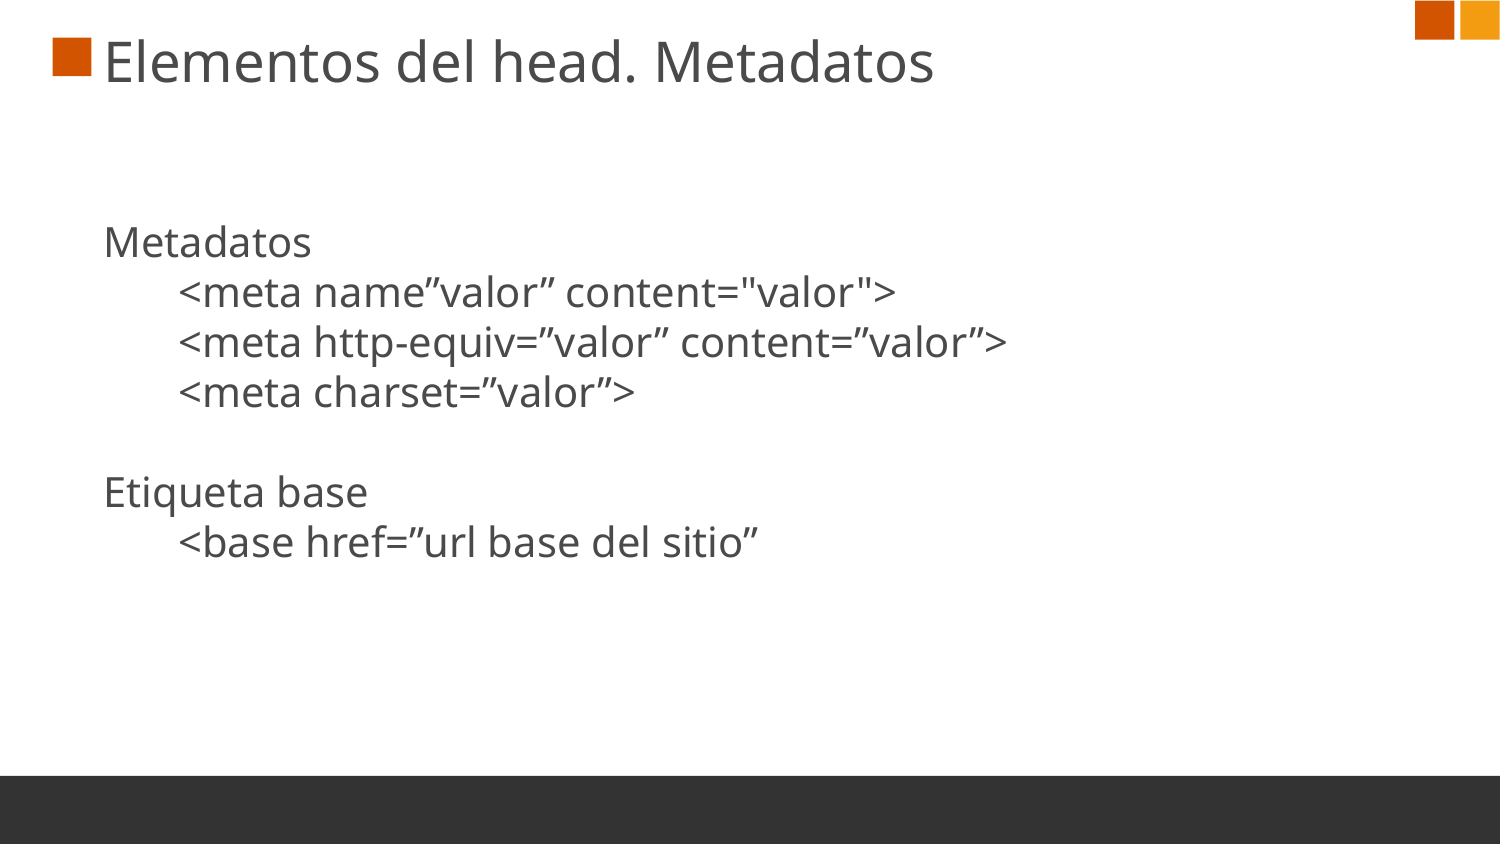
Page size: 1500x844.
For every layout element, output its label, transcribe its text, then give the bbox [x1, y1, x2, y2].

list Metadatos <meta name”valor” content="valor"> <meta http-equiv=”valor” content=”valor”> <meta charset=”valor”> Etiqueta base <base href=”url base del sitio” [94, 207, 1381, 656]
title Elementos del head. Metadatos [94, 17, 1381, 107]
